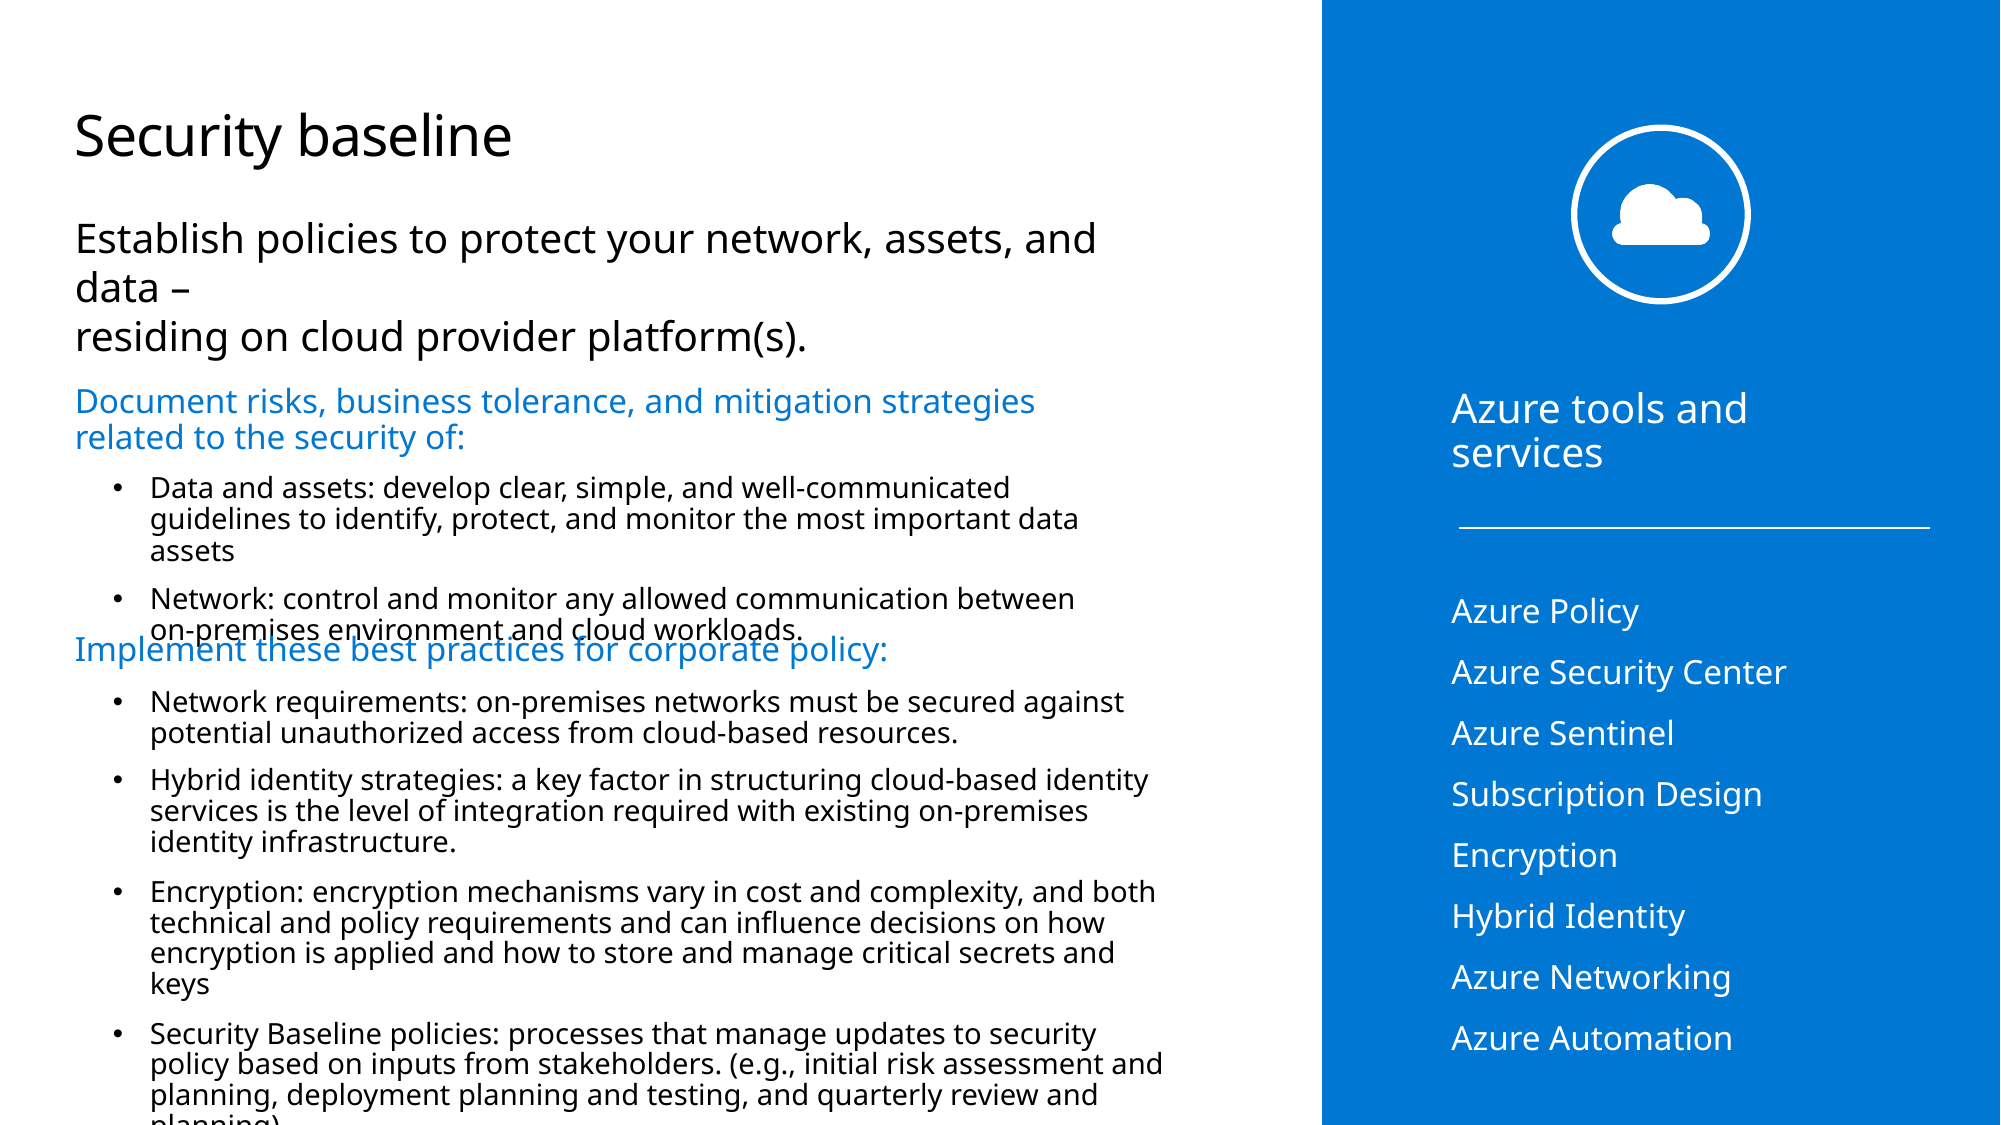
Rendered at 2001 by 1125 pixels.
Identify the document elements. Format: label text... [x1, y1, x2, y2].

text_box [1573, 127, 1749, 302]
title Security baseline [74, 102, 524, 179]
list Document risks, business tolerance, and mitigation strategies related to the security of: Data and assets: develop clear, simple, and well-communicated guidelines to identify, protect, and monitor the most important data assets Network: control and monitor any allowed communication between on-premises environment and cloud workloads. [74, 369, 1175, 617]
list Establish policies to protect your network, assets, and data – residing on cloud provider platform(s). [74, 197, 1196, 314]
list Implement these best practices for corporate policy: Network requirements: on-premises networks must be secured against potential unauthorized access from cloud-based resources. Hybrid identity strategies: a key factor in structuring cloud-based identity services is the level of integration required with existing on-premises identity infrastructure. Encryption: encryption mechanisms vary in cost and complexity, and both technical and policy requirements and can influence decisions on how encryption is applied and how to store and manage critical secrets and keys Security Baseline policies: processes that manage updates to security policy based on inputs from stakeholders. (e.g., initial risk assessment and planning, deployment planning and testing, and quarterly review and planning) [74, 617, 1196, 1114]
list Azure Policy Azure Security Center Azure Sentinel Subscription Design Encryption Hybrid Identity Azure Networking Azure Automation [1451, 580, 1819, 1078]
list Azure tools and services [1451, 373, 1840, 494]
